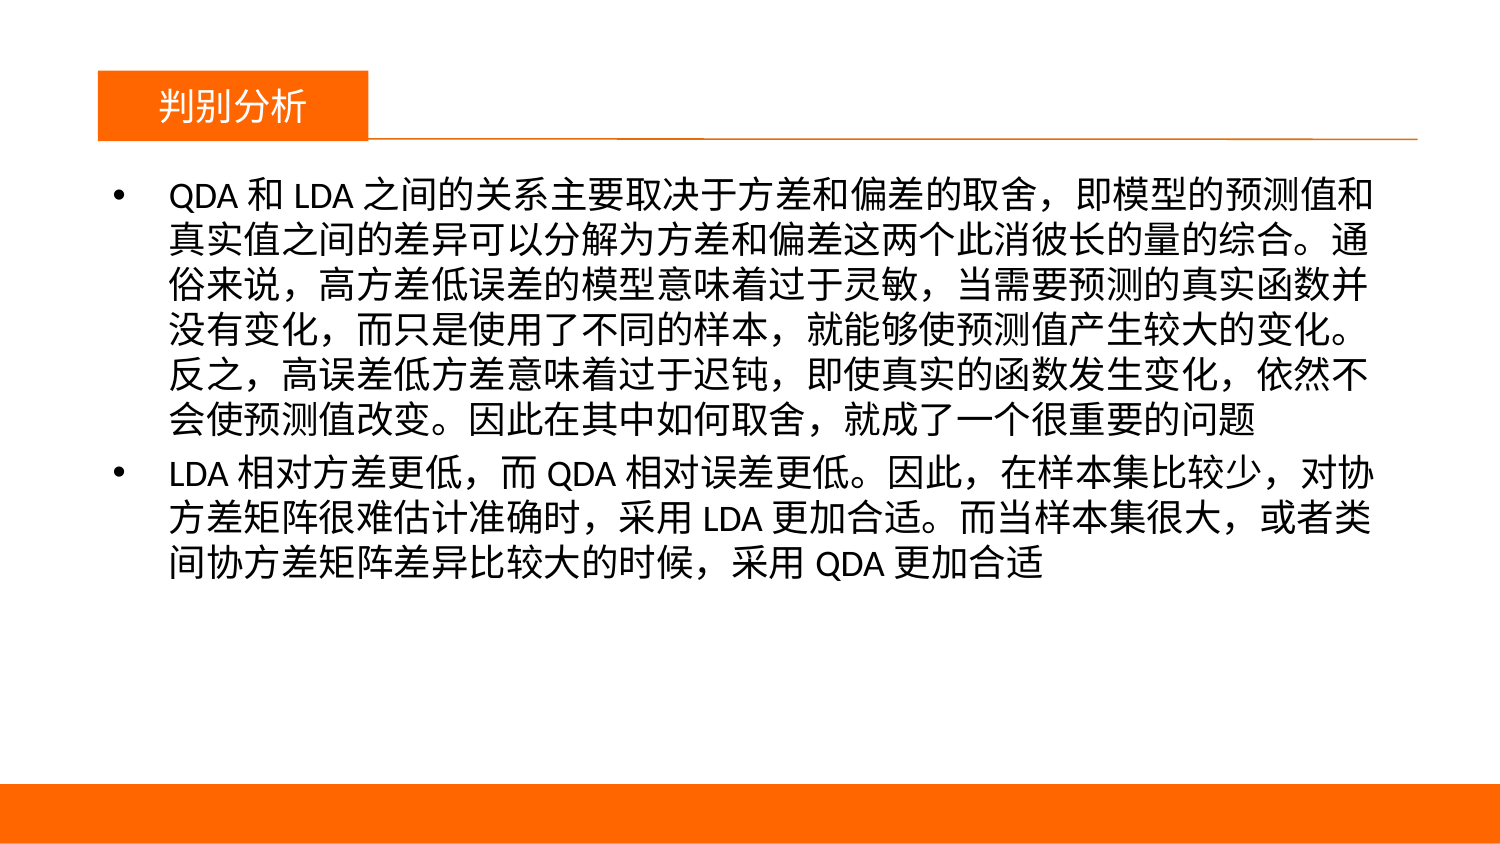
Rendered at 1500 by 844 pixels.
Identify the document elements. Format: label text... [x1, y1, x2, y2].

text_box 判别分析 [96, 68, 370, 143]
text_box [99, 70, 130, 147]
text_box QDA和LDA之间的关系主要取决于方差和偏差的取舍，即模型的预测值和真实值之间的差异可以分解为方差和偏差这两个此消彼长的量的综合。通俗来说，高方差低误差的模型意味着过于灵敏，当需要预测的真实函数并没有变化，而只是使用了不同的样本，就能够使预测值产生较大的变化。反之，高误差低方差意味着过于迟钝，即使真实的函数发生变化，依然不会使预测值改变。因此在其中如何取舍，就成了一个很重要的问题 LDA相对方差更低，而QDA相对误差更低。因此，在样本集比较少，对协方差矩阵很难估计准确时，采用LDA更加合适。而当样本集很大，或者类间协方差矩阵差异比较大的时候，采用QDA更加合适 [97, 164, 1418, 592]
text_box [0, 782, 1500, 844]
